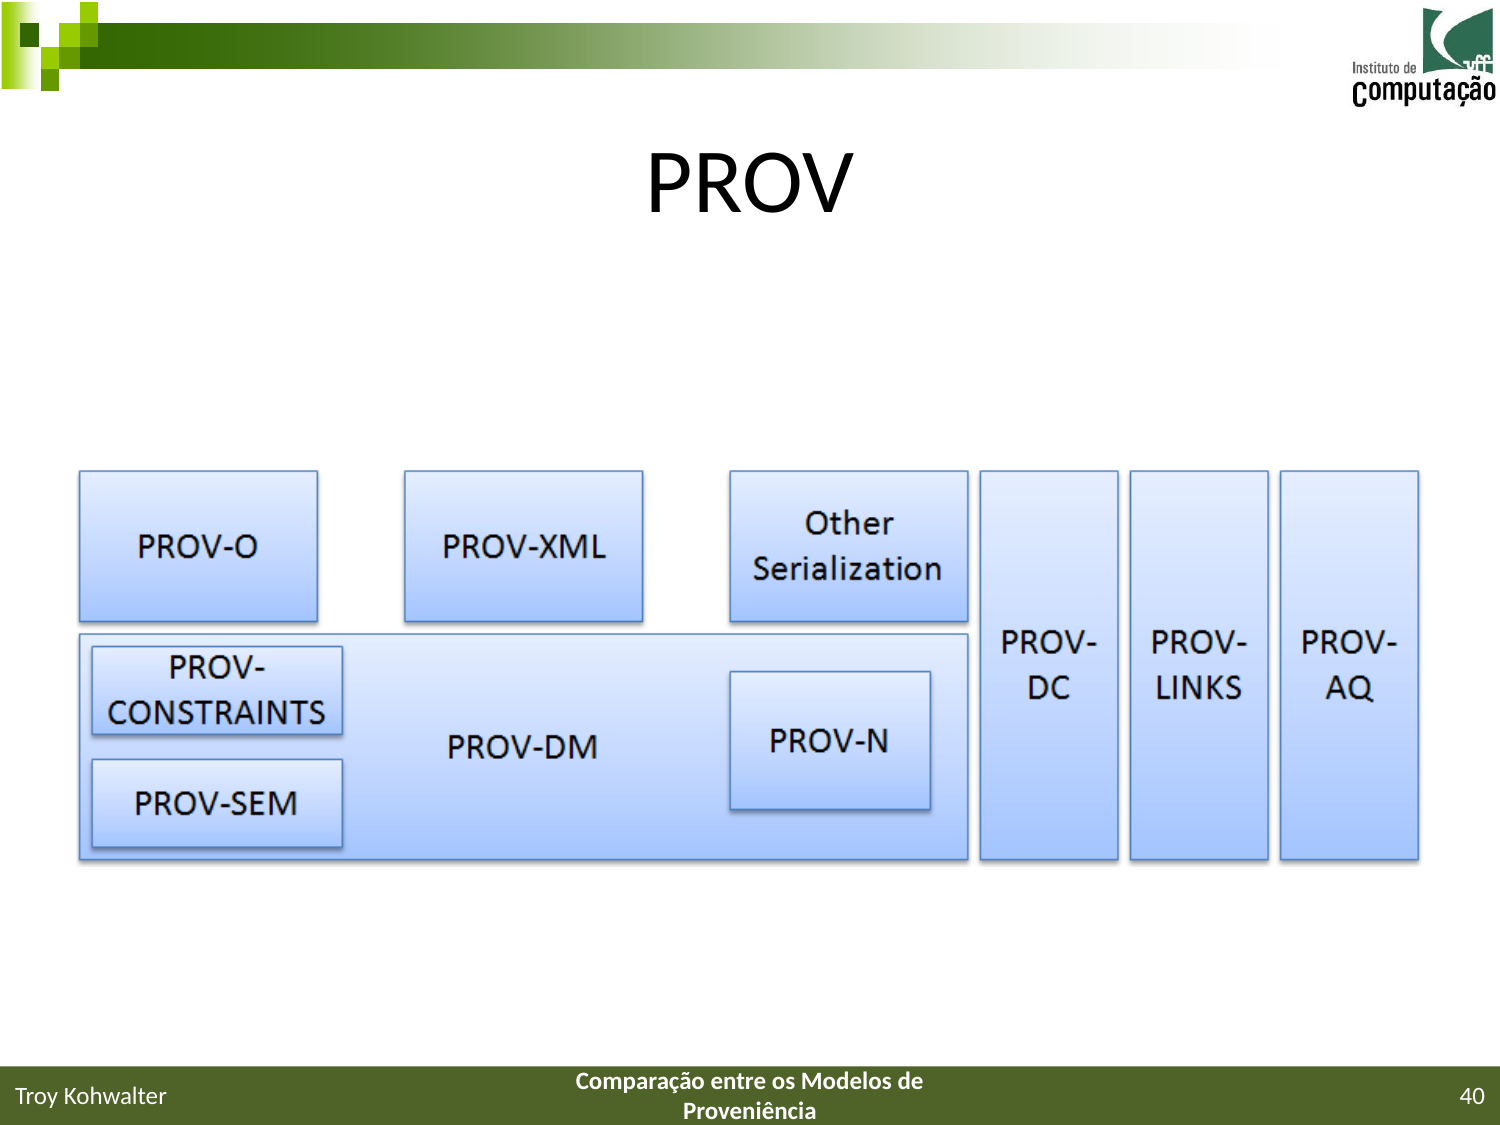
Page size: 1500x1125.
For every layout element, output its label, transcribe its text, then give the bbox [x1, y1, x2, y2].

slide_number 40 [1149, 1065, 1500, 1125]
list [76, 469, 1424, 867]
slide_number Troy Kohwalter [0, 1065, 350, 1125]
title PROV [75, 82, 1425, 270]
footer Comparação entre os Modelos de Proveniência [512, 1065, 988, 1125]
